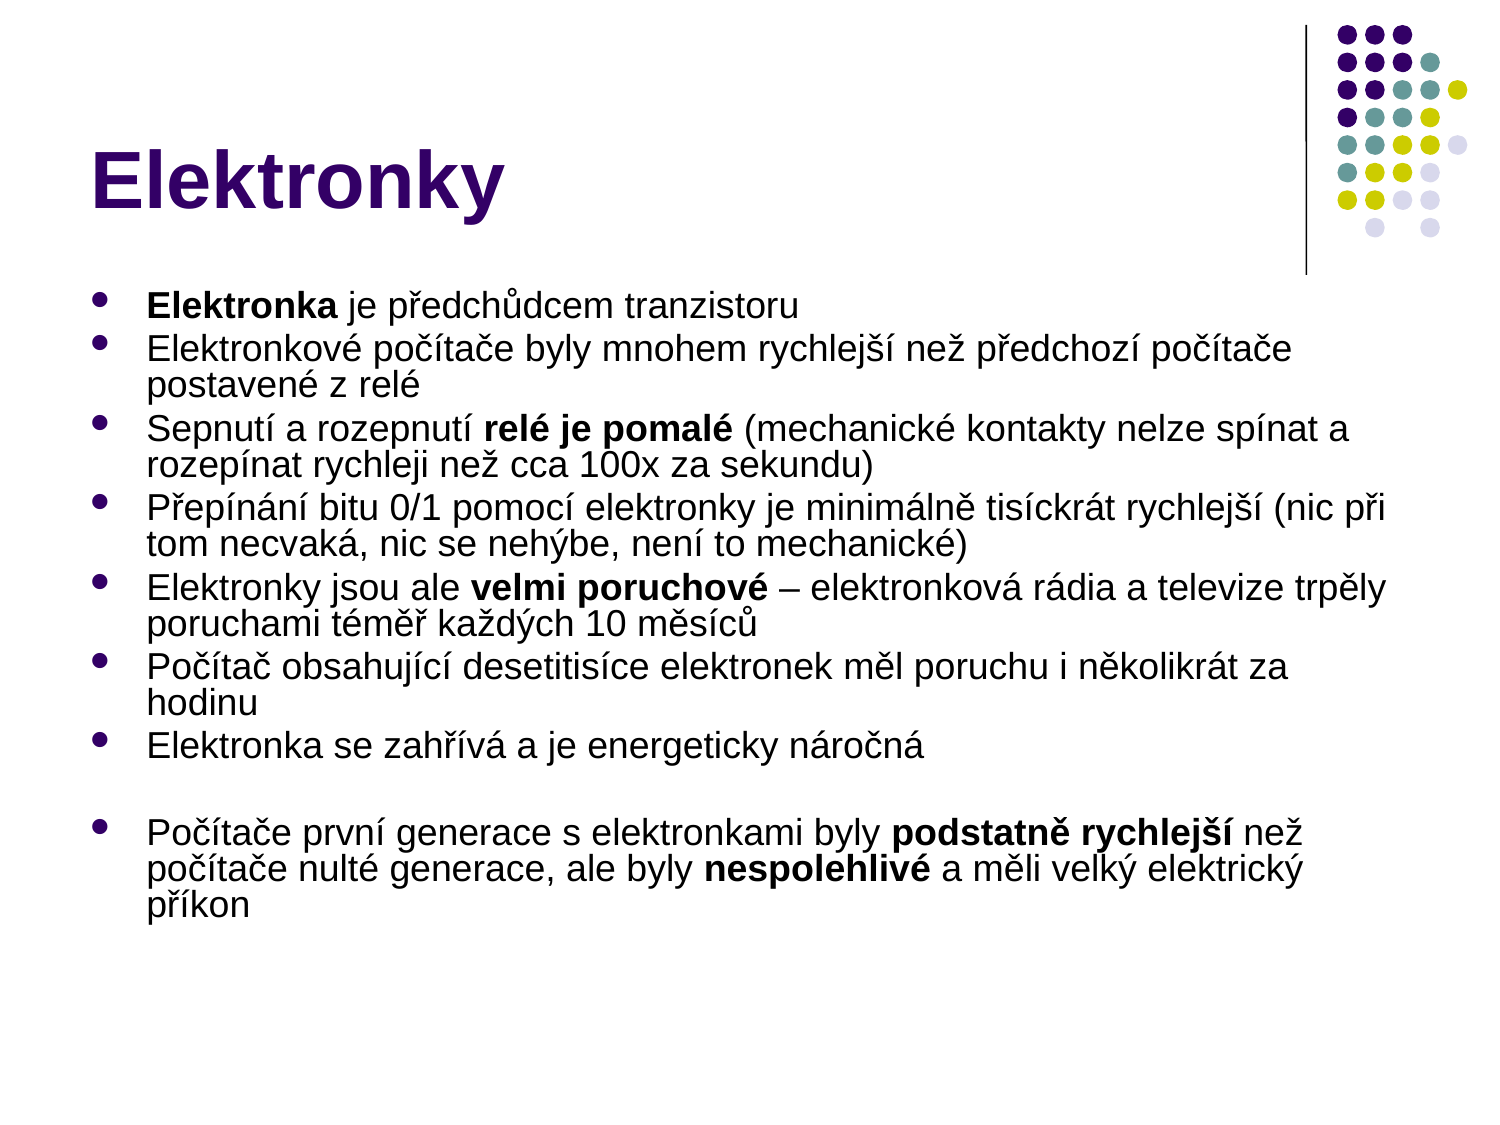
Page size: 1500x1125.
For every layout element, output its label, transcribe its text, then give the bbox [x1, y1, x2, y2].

list Elektronka je předchůdcem tranzistoru Elektronkové počítače byly mnohem rychlejší než předchozí počítače postavené z relé Sepnutí a rozepnutí relé je pomalé (mechanické kontakty nelze spínat a rozepínat rychleji než cca 100x za sekundu) Přepínání bitu 0/1 pomocí elektronky je minimálně tisíckrát rychlejší (nic při tom necvaká, nic se nehýbe, není to mechanické) Elektronky jsou ale velmi poruchové – elektronková rádia a televize trpěly poruchami téměř každých 10 měsíců Počítač obsahující desetitisíce elektronek měl poruchu i několikrát za hodinu Elektronka se zahřívá a je energeticky náročná Počítače první generace s elektronkami byly podstatně rychlejší než počítače nulté generace, ale byly nespolehlivé a měli velký elektrický příkon [75, 282, 1425, 1006]
title Elektronky [75, 20, 1313, 233]
